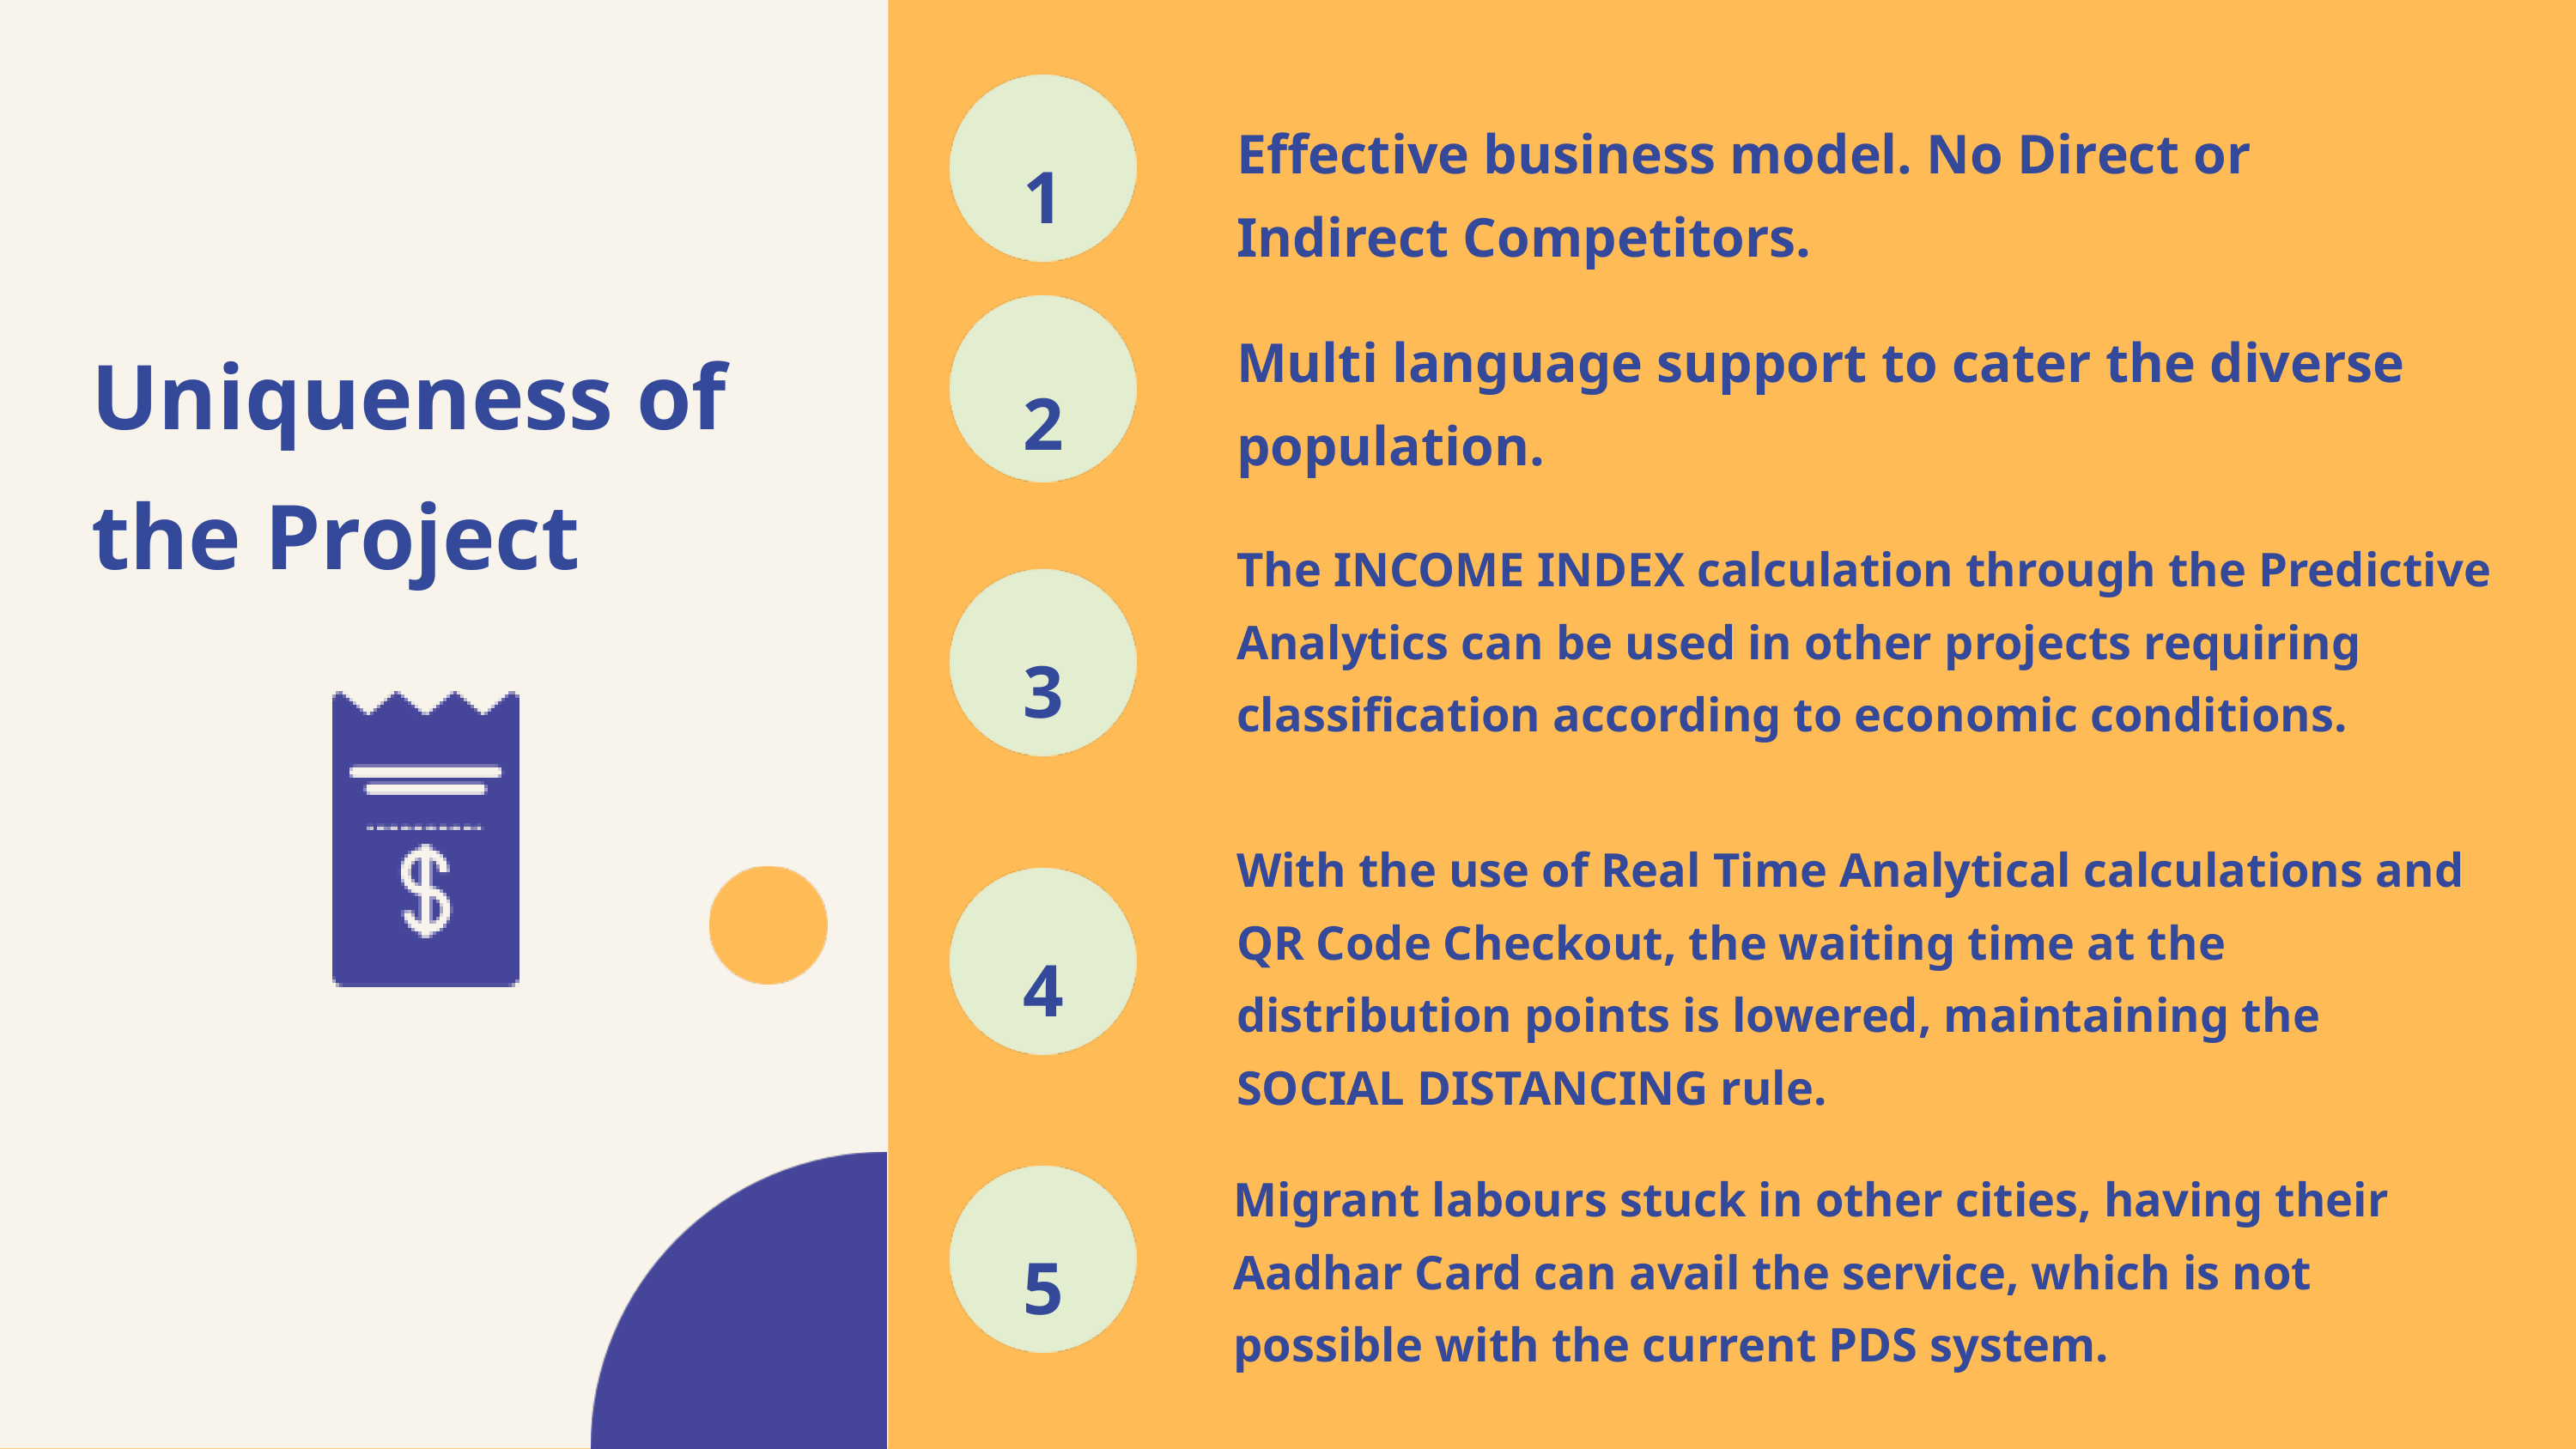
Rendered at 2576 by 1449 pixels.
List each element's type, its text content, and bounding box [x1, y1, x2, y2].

picture [708, 865, 828, 985]
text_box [949, 867, 1137, 1055]
text_box Effective business model. No Direct or Indirect Competitors. [1236, 100, 2478, 288]
picture [591, 1152, 888, 1449]
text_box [949, 294, 1137, 482]
picture [332, 690, 519, 987]
text_box The INCOME INDEX calculation through the Predictive Analytics can be used in other projects requiring classification according to economic conditions. [1236, 524, 2515, 843]
text_box With the use of Real Time Analytical calculations and QR Code Checkout, the waiting time at the distribution points is lowered, maintaining the SOCIAL DISTANCING rule. [1236, 824, 2478, 1143]
text_box [0, 0, 889, 1449]
text_box Uniqueness of the Project [91, 308, 810, 540]
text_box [949, 74, 1137, 262]
text_box Migrant labours stuck in other cities, having their Aadhar Card can avail the service, which is not possible with the current PDS system. [1233, 1153, 2475, 1420]
text_box Multi language support to cater the diverse population. [1236, 309, 2493, 496]
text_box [949, 1166, 1137, 1353]
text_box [949, 569, 1137, 756]
